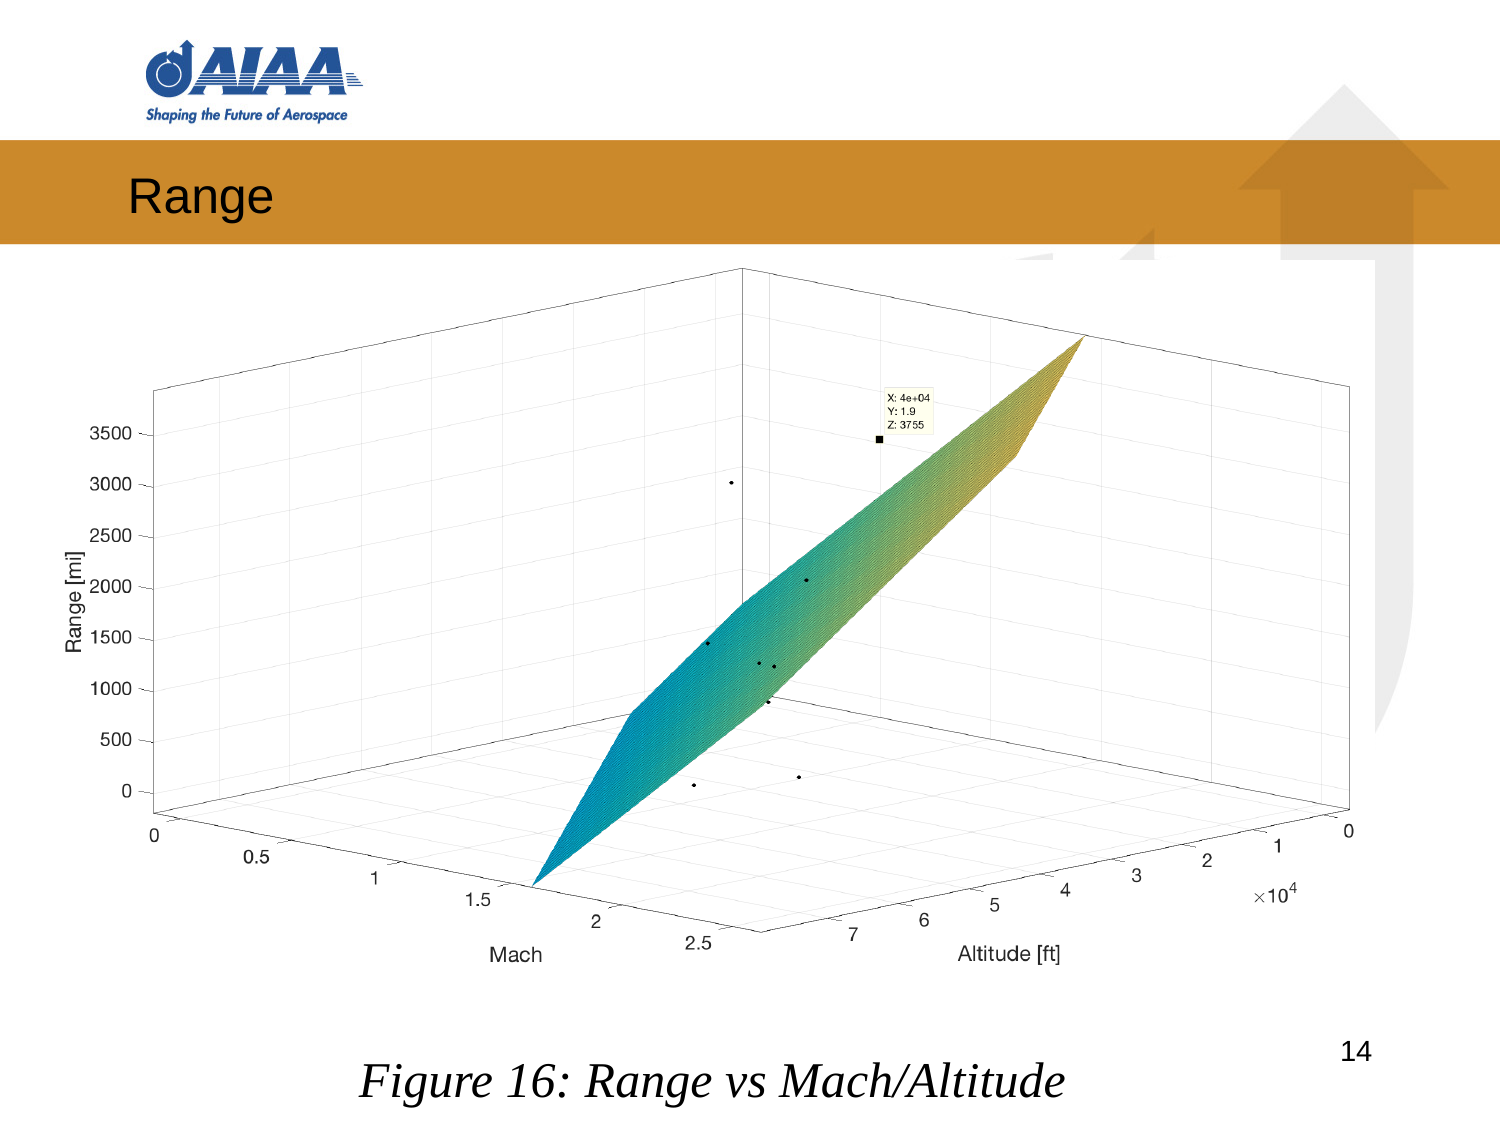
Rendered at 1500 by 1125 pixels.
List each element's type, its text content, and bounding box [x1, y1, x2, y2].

slide_number 14 [1074, 1024, 1388, 1101]
picture [0, 0, 1500, 1125]
title Range [112, 137, 1388, 251]
text_box Figure 16: Range vs Mach/Altitude [50, 1040, 1375, 1116]
